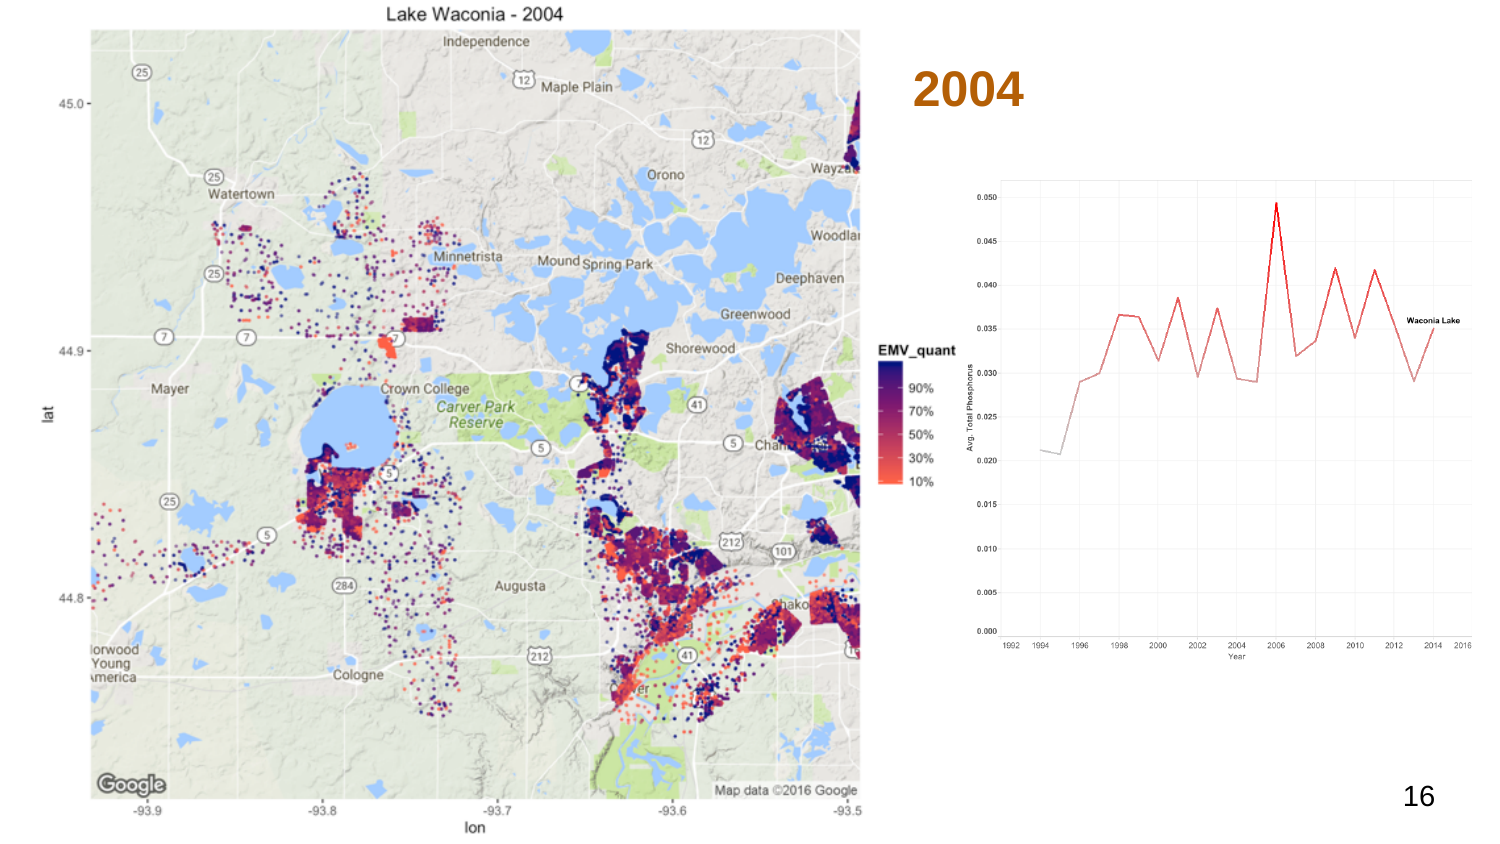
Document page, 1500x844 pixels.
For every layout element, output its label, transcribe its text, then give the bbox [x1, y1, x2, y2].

slide_number ‹#› [1387, 762, 1478, 828]
picture [0, 0, 1472, 844]
text_box 2004 [982, 41, 1065, 119]
